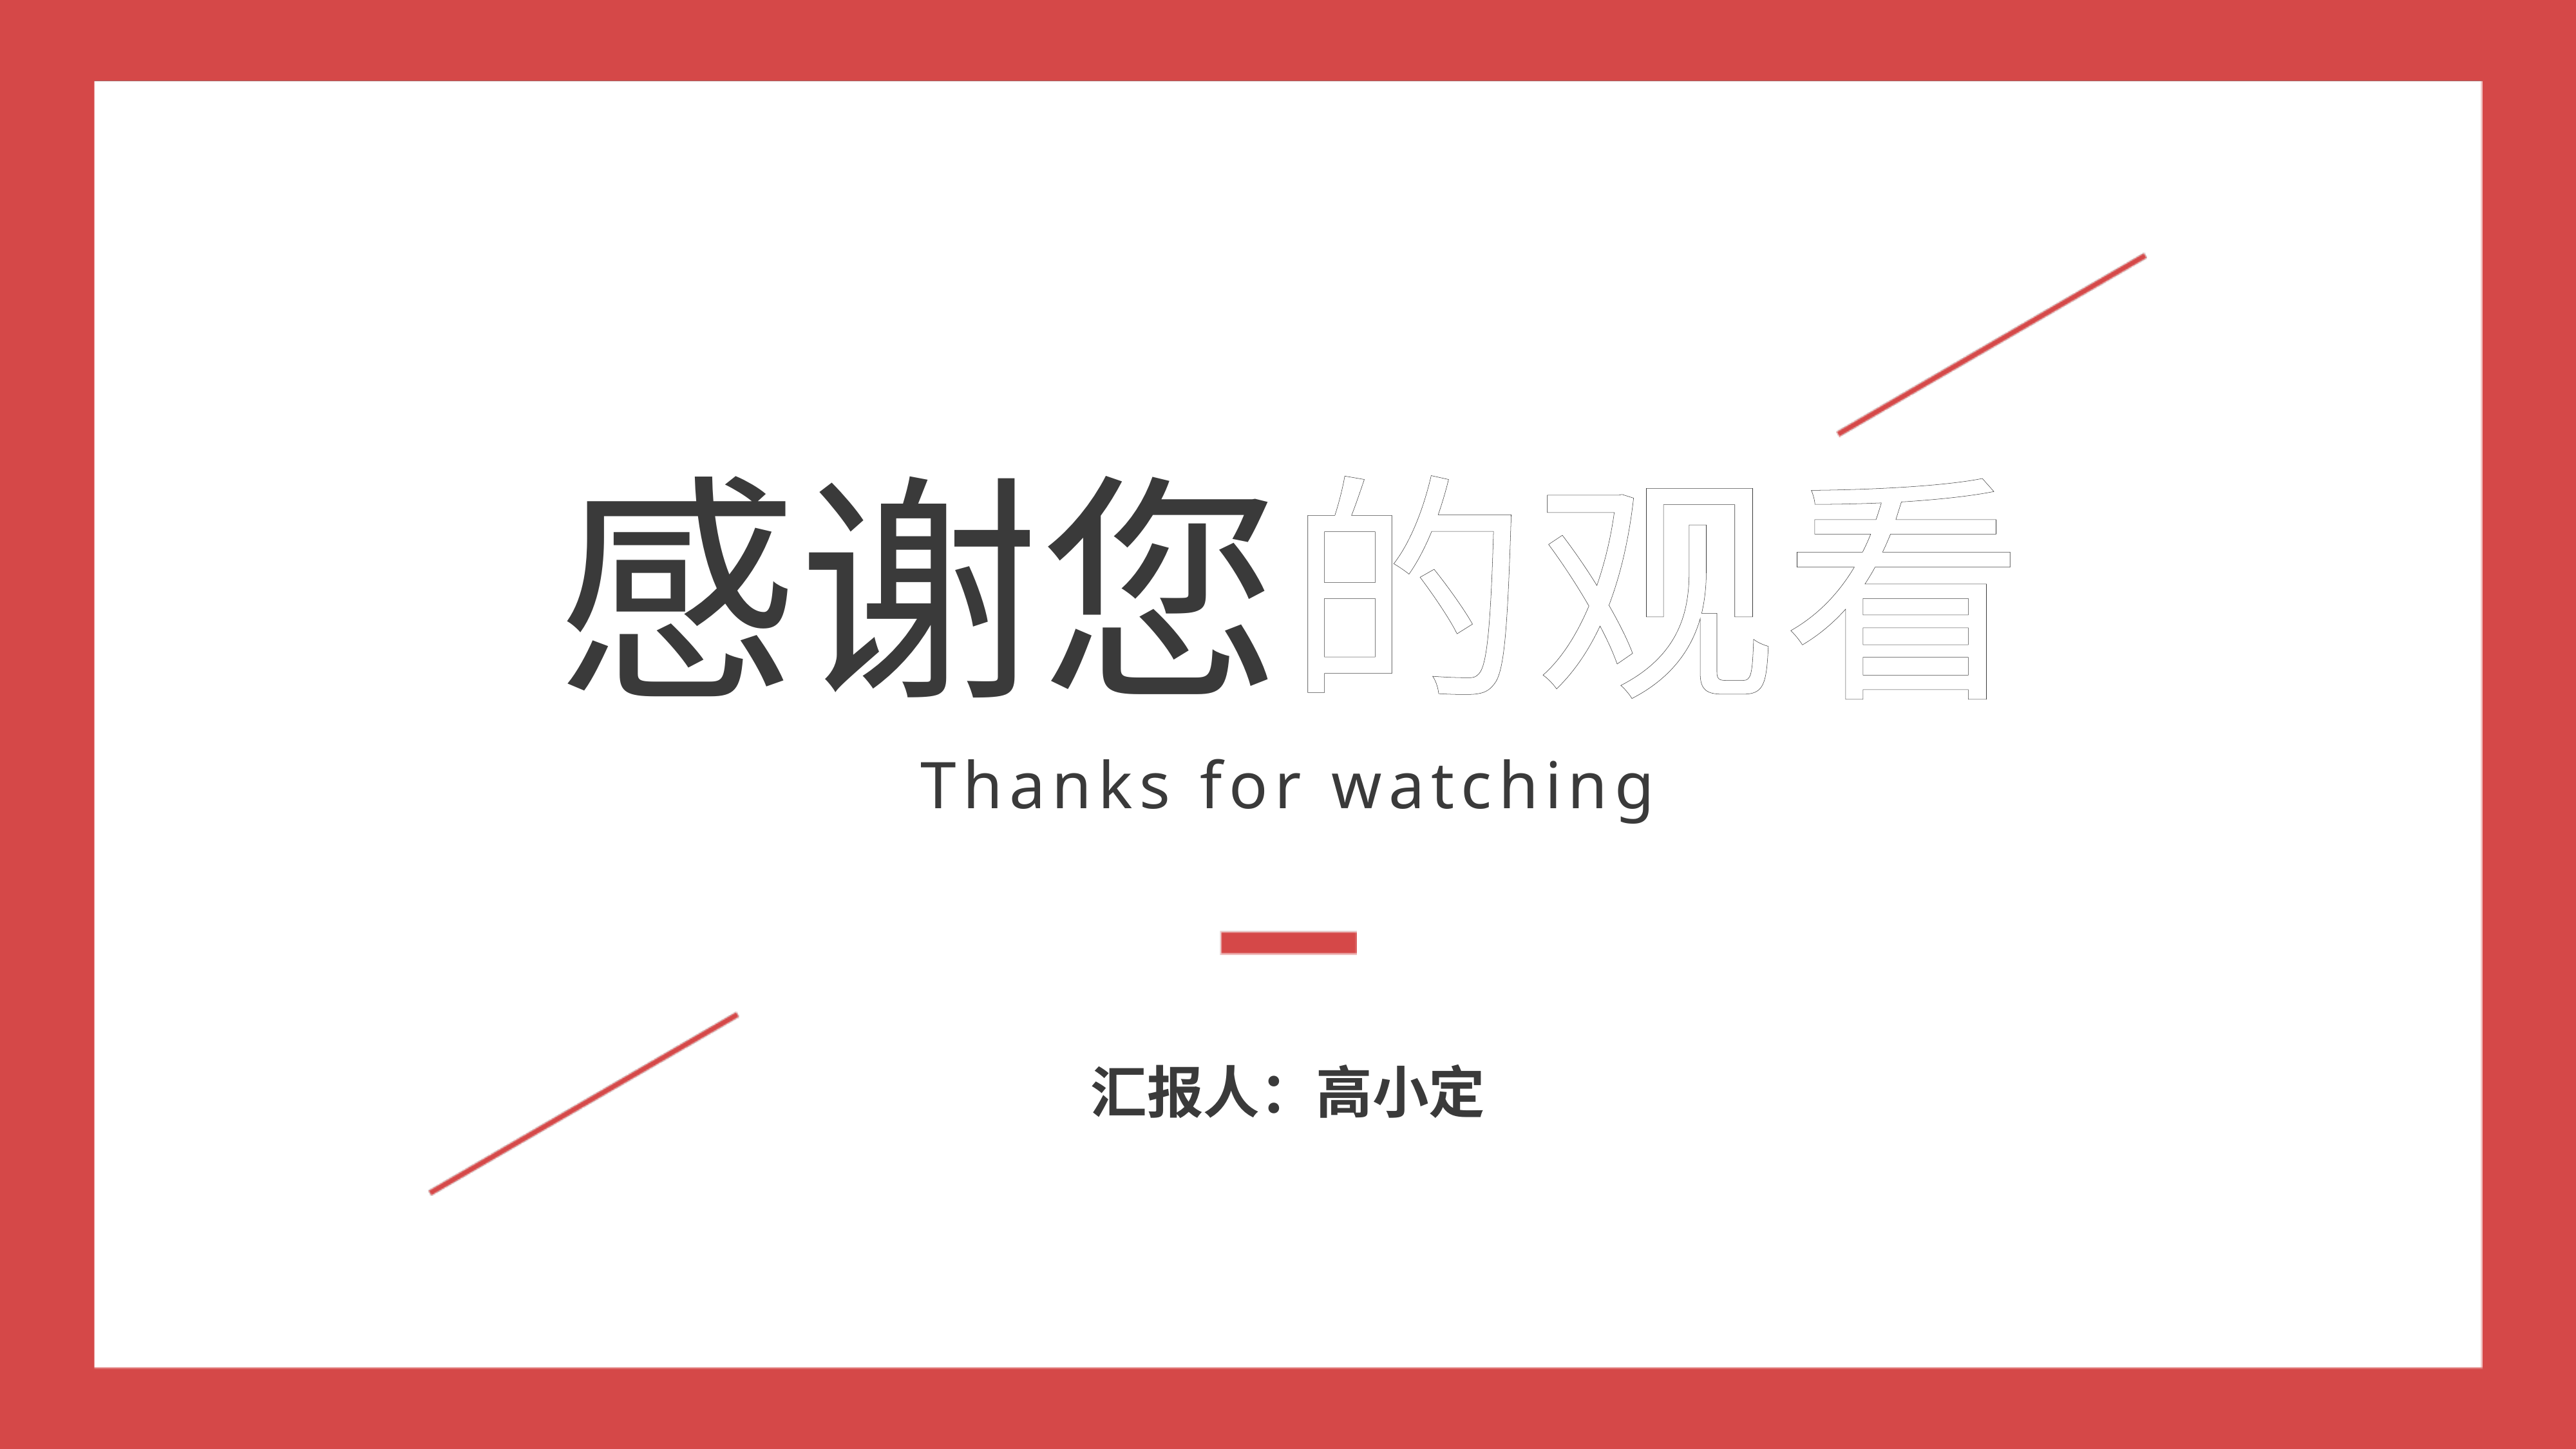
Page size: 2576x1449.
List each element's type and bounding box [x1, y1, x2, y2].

picture [93, 80, 2483, 1369]
